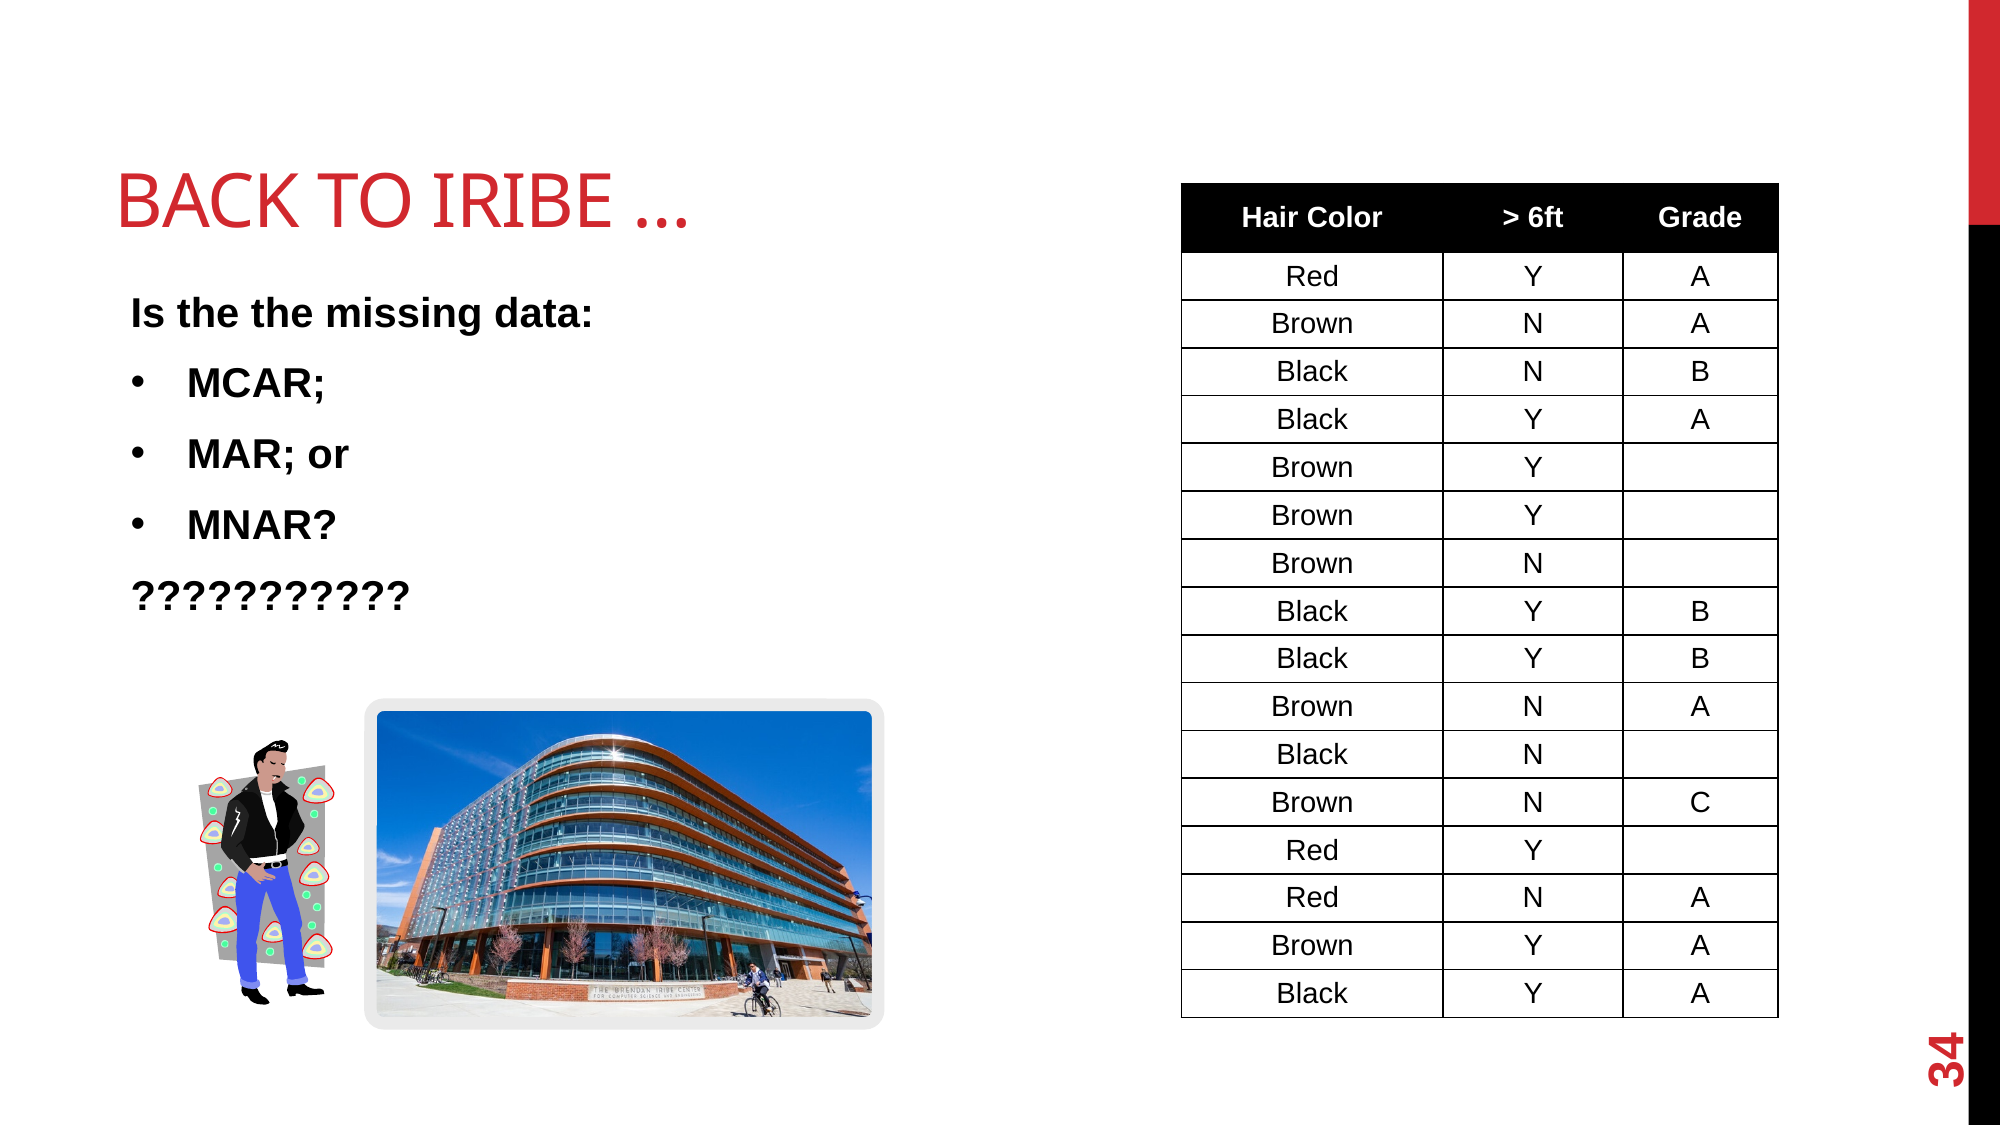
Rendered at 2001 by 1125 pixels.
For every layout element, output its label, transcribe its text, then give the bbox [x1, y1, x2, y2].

table_cell Y [1444, 923, 1622, 969]
table_cell Y [1444, 492, 1622, 538]
table_cell N [1444, 683, 1622, 730]
table_cell [1624, 540, 1777, 586]
table_cell Brown [1182, 301, 1442, 347]
slide_number 34 [1903, 887, 1984, 1104]
table_header Grade [1624, 185, 1777, 251]
table_cell [1624, 731, 1777, 777]
table_cell Y [1444, 253, 1622, 299]
table_cell [1624, 492, 1777, 538]
table_cell N [1444, 349, 1622, 395]
table_cell [1624, 827, 1777, 873]
table_cell Black [1182, 588, 1442, 634]
table_cell Y [1444, 444, 1622, 490]
table_cell A [1624, 875, 1777, 921]
table_cell Black [1182, 636, 1442, 682]
table_cell Y [1444, 636, 1622, 682]
table_cell Brown [1182, 923, 1442, 969]
table_cell Black [1182, 731, 1442, 777]
table_cell Y [1444, 396, 1622, 442]
table_cell B [1624, 349, 1777, 395]
table_cell N [1444, 540, 1622, 586]
table_cell Black [1182, 970, 1442, 1017]
table_cell N [1444, 301, 1622, 347]
table_cell Red [1182, 253, 1442, 299]
table_cell B [1624, 588, 1777, 634]
table_cell Brown [1182, 444, 1442, 490]
table_cell C [1624, 779, 1777, 825]
table_cell N [1444, 875, 1622, 921]
table_cell A [1624, 683, 1777, 730]
table_header Hair Color [1182, 185, 1442, 251]
table_cell A [1624, 923, 1777, 969]
table_cell N [1444, 779, 1622, 825]
table_cell A [1624, 970, 1777, 1017]
table_cell Red [1182, 827, 1442, 873]
title Back to Iribe … [99, 25, 1367, 250]
table_cell Brown [1182, 683, 1442, 730]
table_cell Y [1444, 827, 1622, 873]
table_cell Black [1182, 349, 1442, 395]
table_cell Black [1182, 396, 1442, 442]
table_cell Brown [1182, 492, 1442, 538]
table_cell Y [1444, 970, 1622, 1017]
table_cell Y [1444, 588, 1622, 634]
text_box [198, 704, 879, 1024]
table_cell B [1624, 636, 1777, 682]
table_header > 6ft [1444, 185, 1622, 251]
table_cell A [1624, 396, 1777, 442]
table_cell A [1624, 301, 1777, 347]
table_cell A [1624, 253, 1777, 299]
table_cell Brown [1182, 779, 1442, 825]
table_cell [1624, 444, 1777, 490]
table_cell Brown [1182, 540, 1442, 586]
table_cell Red [1182, 875, 1442, 921]
table_cell N [1444, 731, 1622, 777]
list Is the the missing data: MCAR; MAR; or MNAR? ??????????? [115, 277, 801, 996]
